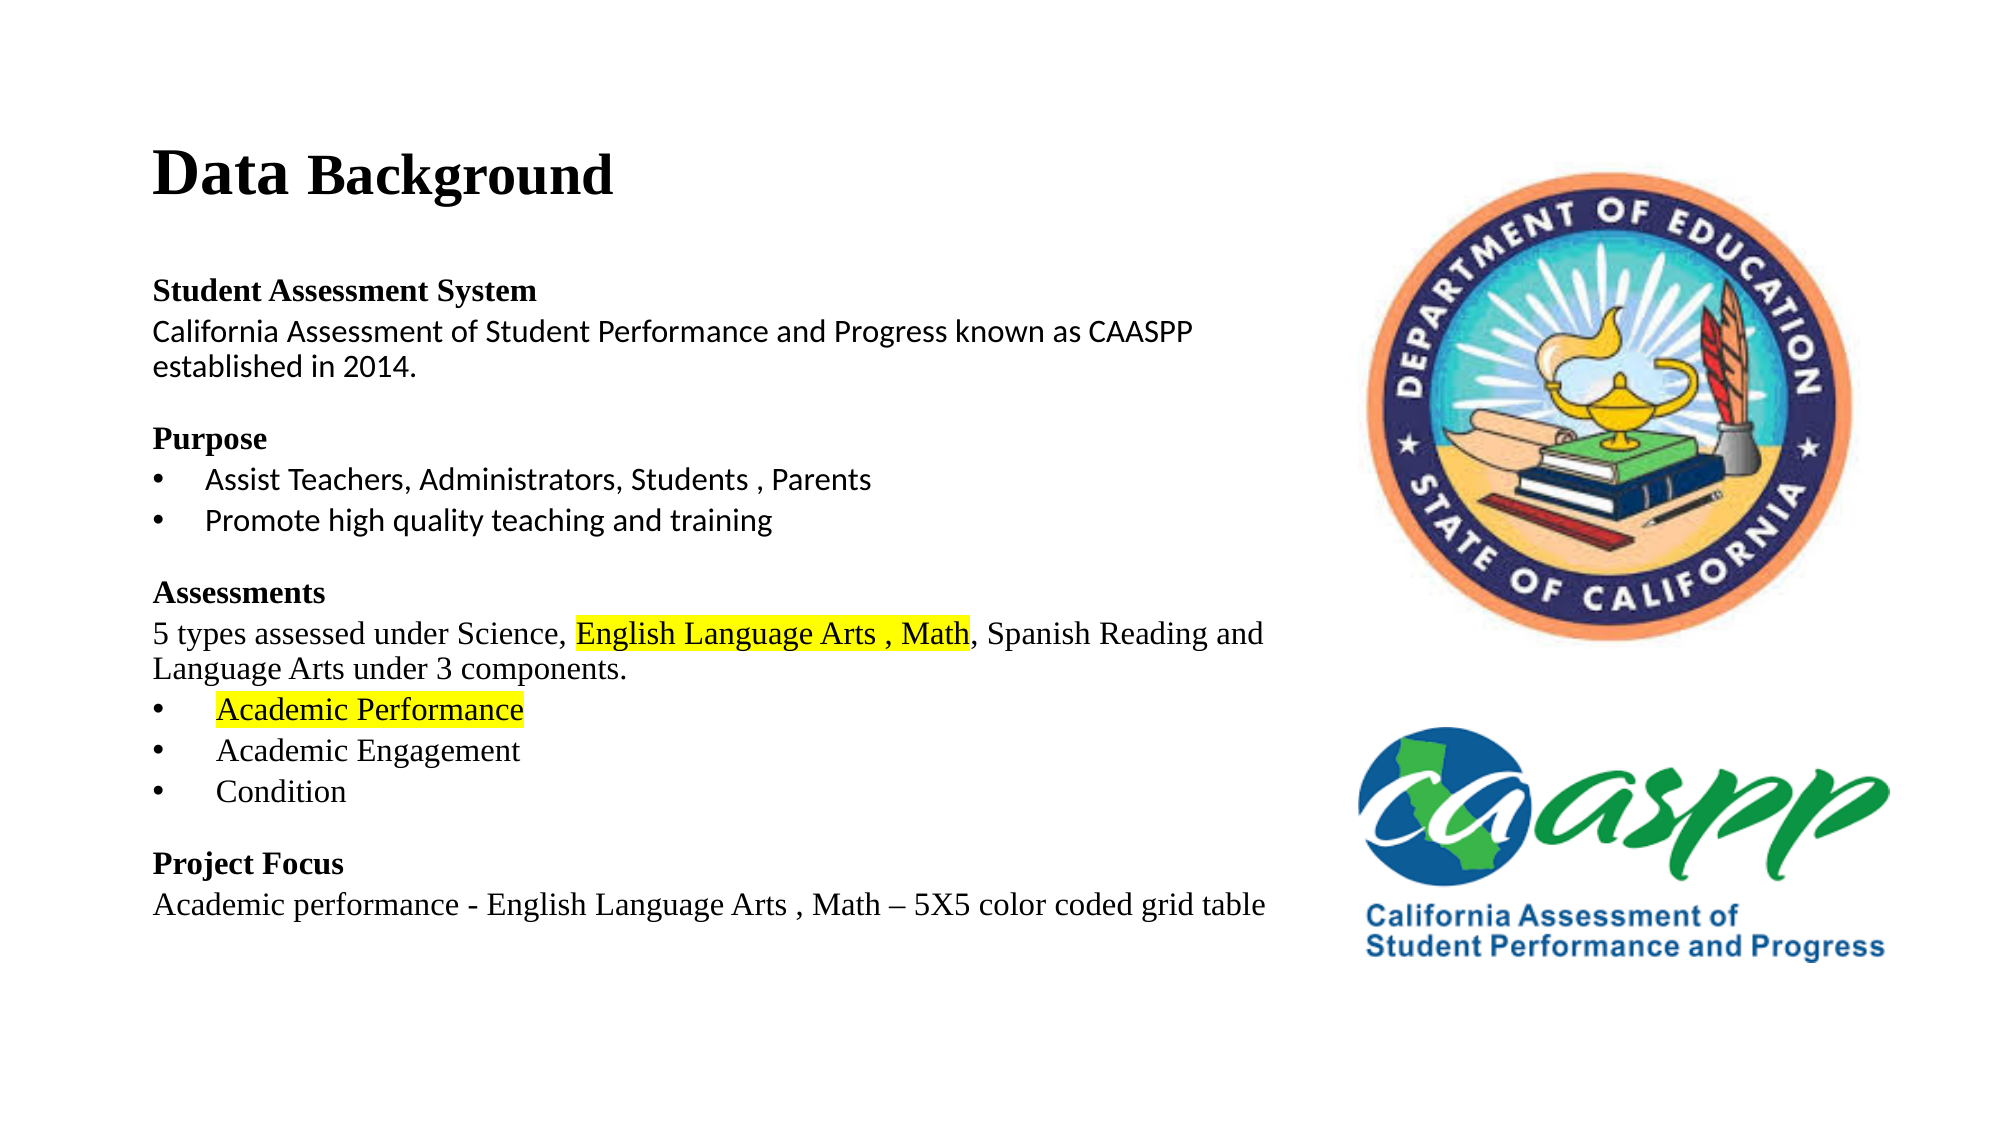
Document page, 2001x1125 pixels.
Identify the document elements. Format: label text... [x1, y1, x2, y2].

list Student Assessment System California Assessment of Student Performance and Progress known as CAASPP established in 2014. Purpose Assist Teachers, Administrators, Students , Parents Promote high quality teaching and training Assessments 5 types assessed under Science, English Language Arts , Math, Spanish Reading and Language Arts under 3 components. Academic Performance Academic Engagement Condition Project Focus Academic performance - English Language Arts , Math – 5X5 color coded grid table [137, 265, 1306, 1012]
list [1358, 162, 1863, 650]
title Data Background [137, 75, 783, 217]
picture [1358, 727, 1890, 963]
